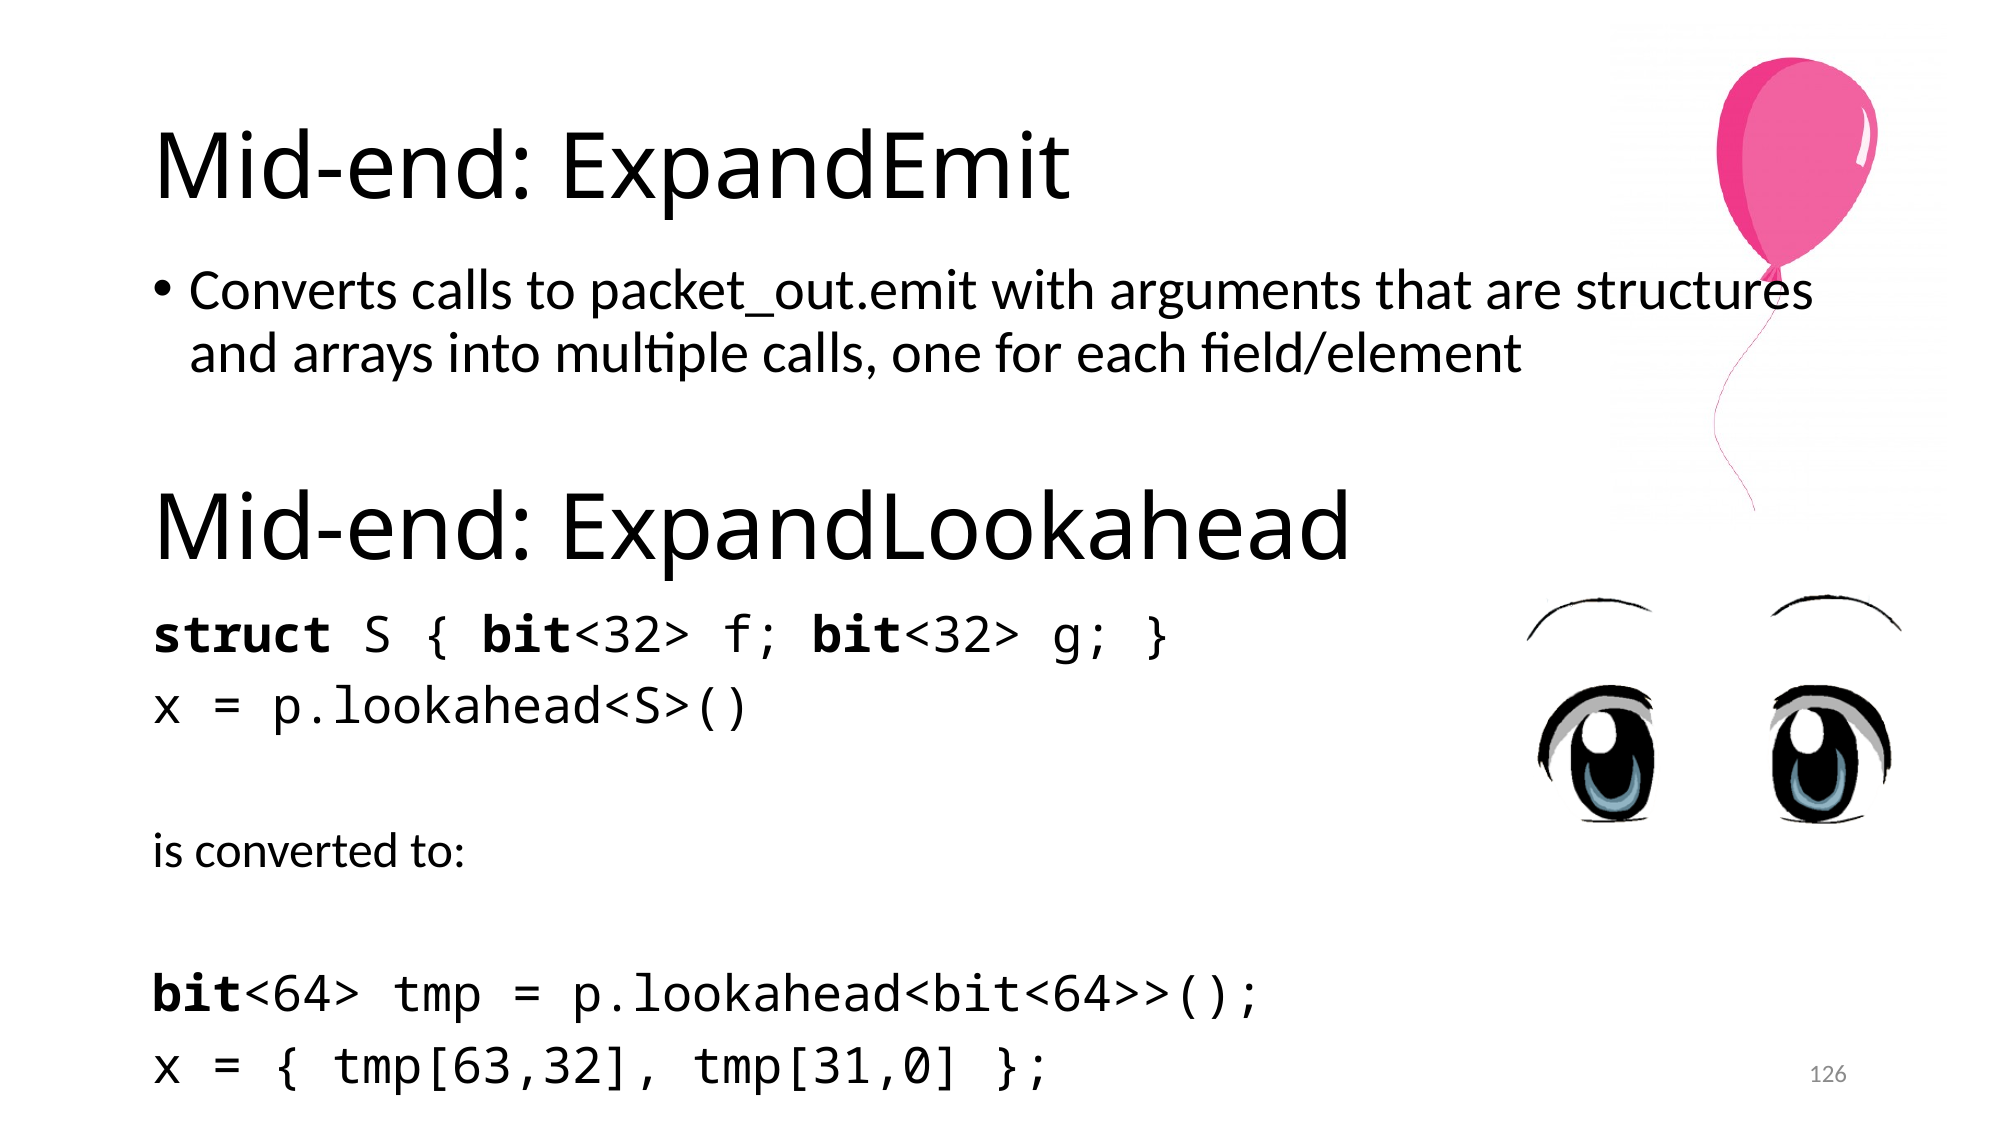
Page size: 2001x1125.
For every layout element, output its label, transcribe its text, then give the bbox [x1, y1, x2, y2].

picture [1525, 594, 1905, 826]
text_box Mid-end: ExpandLookahead [137, 421, 1863, 601]
picture [1610, 24, 1947, 531]
list Converts calls to packet_out.emit with arguments that are structures and arrays into multiple calls, one for each field/element [137, 251, 1610, 421]
slide_number 126 [1412, 1042, 1863, 1103]
text_box struct S { bit<32> f; bit<32> g; } x = p.lookahead<S>() is converted to: bit<64> tmp = p.lookahead<bit<64>>(); x = { tmp[63,32], tmp[31,0] }; [137, 601, 1863, 1105]
title Mid-end: ExpandEmit [137, 59, 1610, 251]
